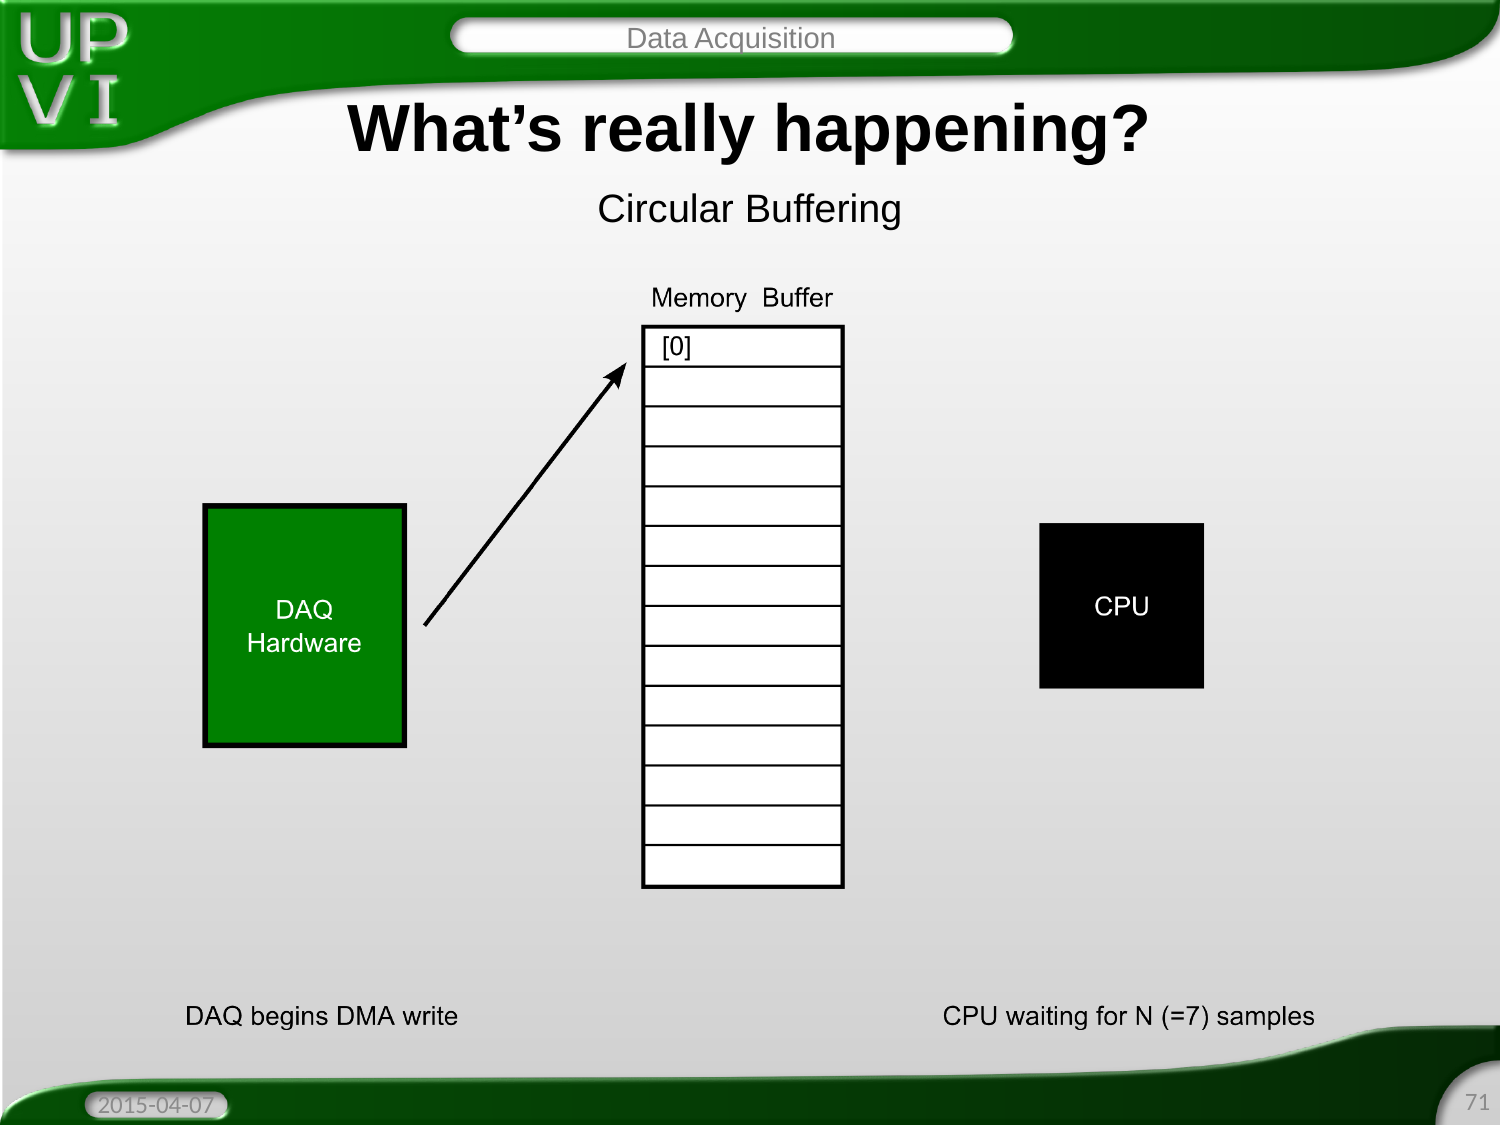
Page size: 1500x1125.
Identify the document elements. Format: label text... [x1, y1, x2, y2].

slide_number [75, 1073, 238, 1125]
title What’s really happening? [75, 75, 1425, 174]
footer Data Acquisition [450, 6, 1013, 67]
text_box Circular Buffering [74, 174, 1425, 238]
slide_number 71 [1155, 1069, 1500, 1125]
picture [0, 0, 1500, 1125]
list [187, 287, 1314, 1030]
